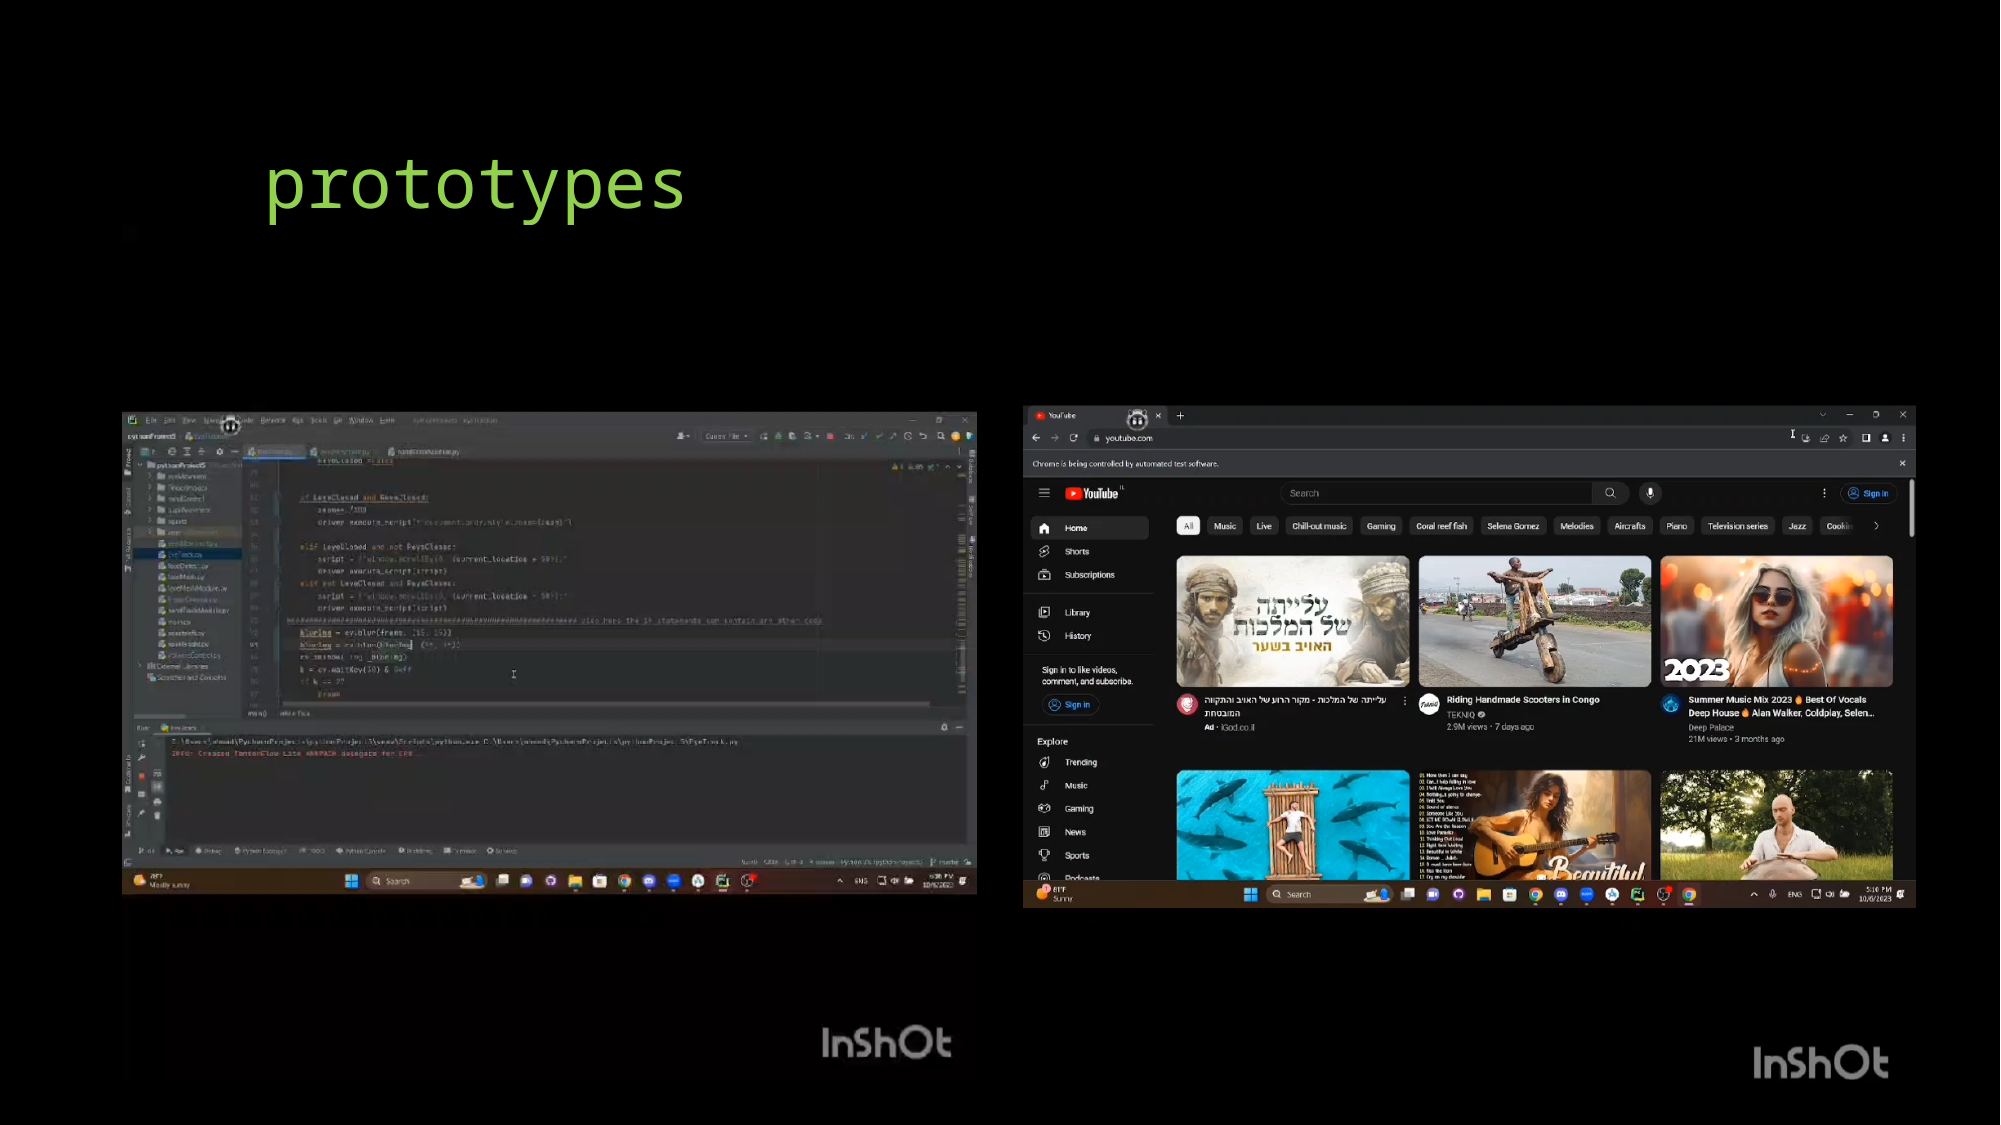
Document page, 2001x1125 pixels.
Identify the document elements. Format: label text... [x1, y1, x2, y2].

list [121, 224, 978, 1081]
title prototypes [249, 43, 1750, 232]
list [1022, 209, 1917, 1104]
